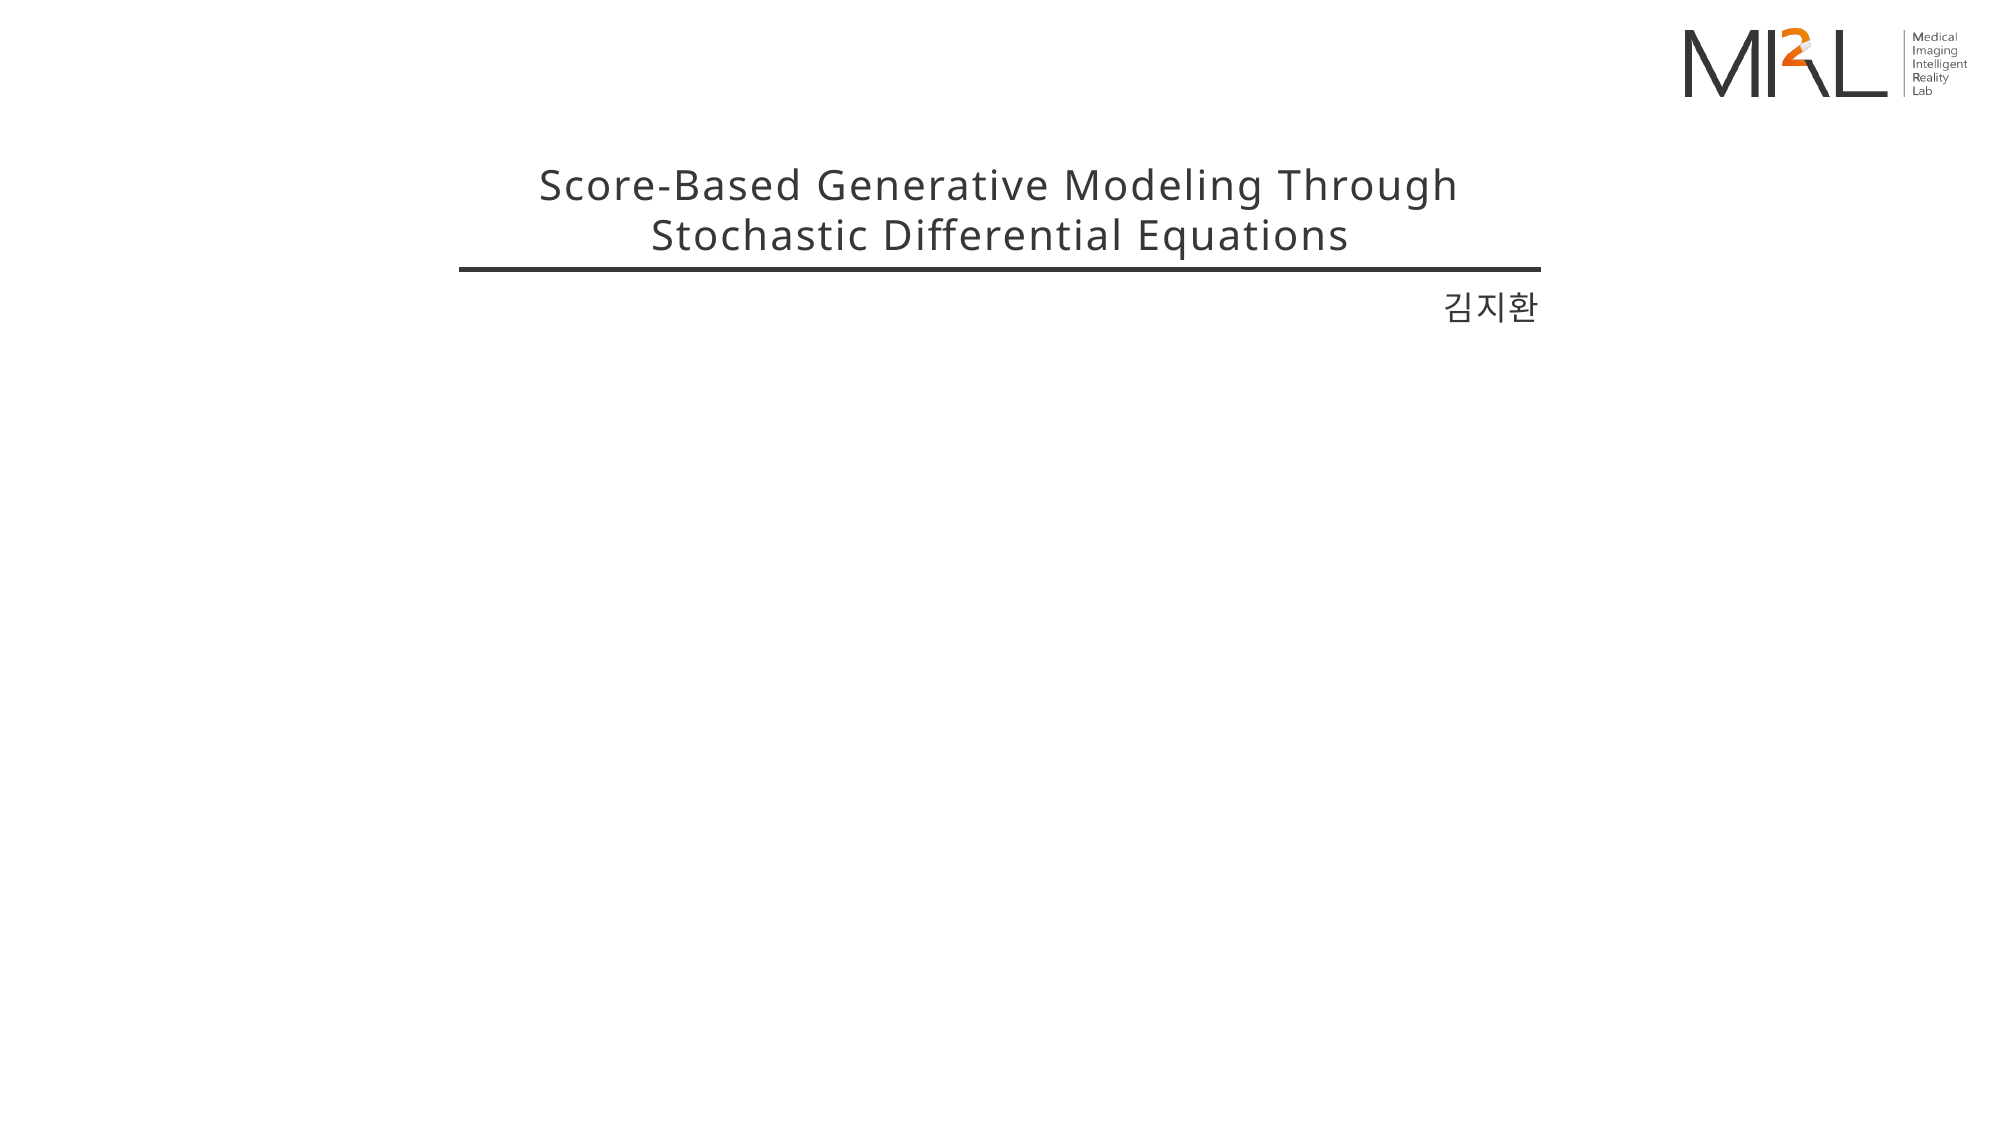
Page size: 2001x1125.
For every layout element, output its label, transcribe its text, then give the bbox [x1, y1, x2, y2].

text_box Score-Based Generative Modeling Through Stochastic Differential Equations [479, 151, 1521, 267]
picture [1685, 28, 1967, 97]
text_box 김지환 [1172, 279, 1554, 335]
